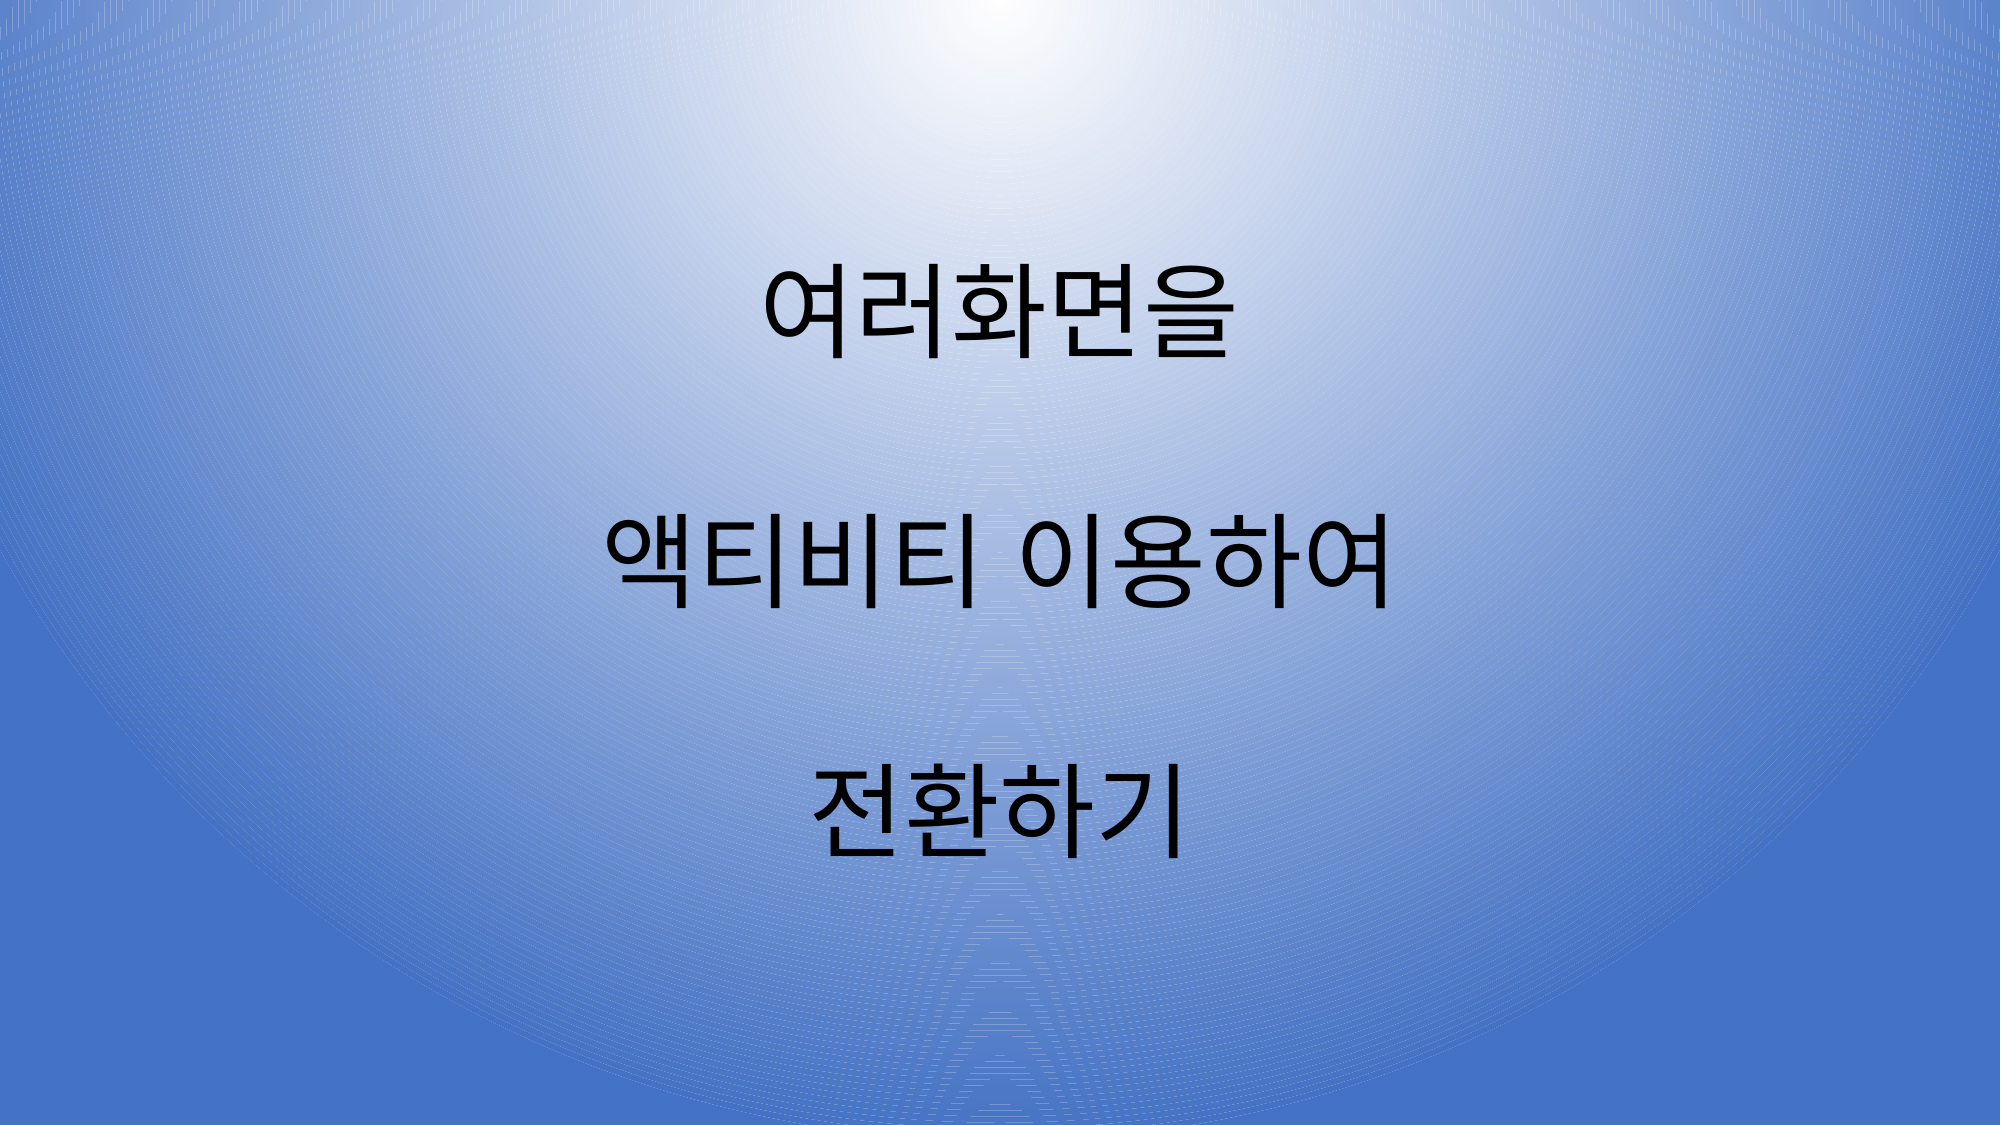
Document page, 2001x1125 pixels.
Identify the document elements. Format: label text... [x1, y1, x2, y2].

text_box 여러화면을 액티비티 이용하여 전환하기 [443, 239, 1557, 879]
